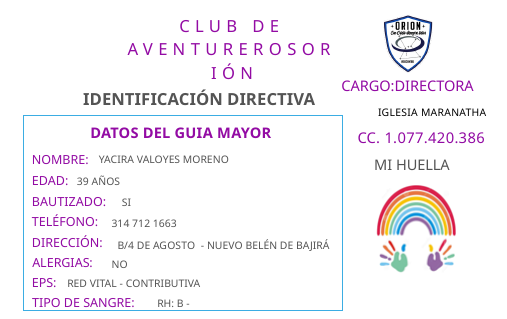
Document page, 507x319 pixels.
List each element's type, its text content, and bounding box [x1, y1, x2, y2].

picture [372, 181, 459, 277]
text_box [379, 13, 437, 74]
text_box IGLESIA MARANATHA [342, 109, 487, 119]
text_box IDENTIFICACIÓN DIRECTIVA [78, 85, 321, 109]
text_box CC. 1.077.420.386 [346, 132, 490, 147]
text_box CARGO:DIRECTORA [320, 81, 495, 95]
text_box MI HUELLA [374, 160, 469, 174]
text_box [23, 115, 343, 311]
text_box CLUB DE AVENTUREROSORIÓN [126, 12, 338, 83]
